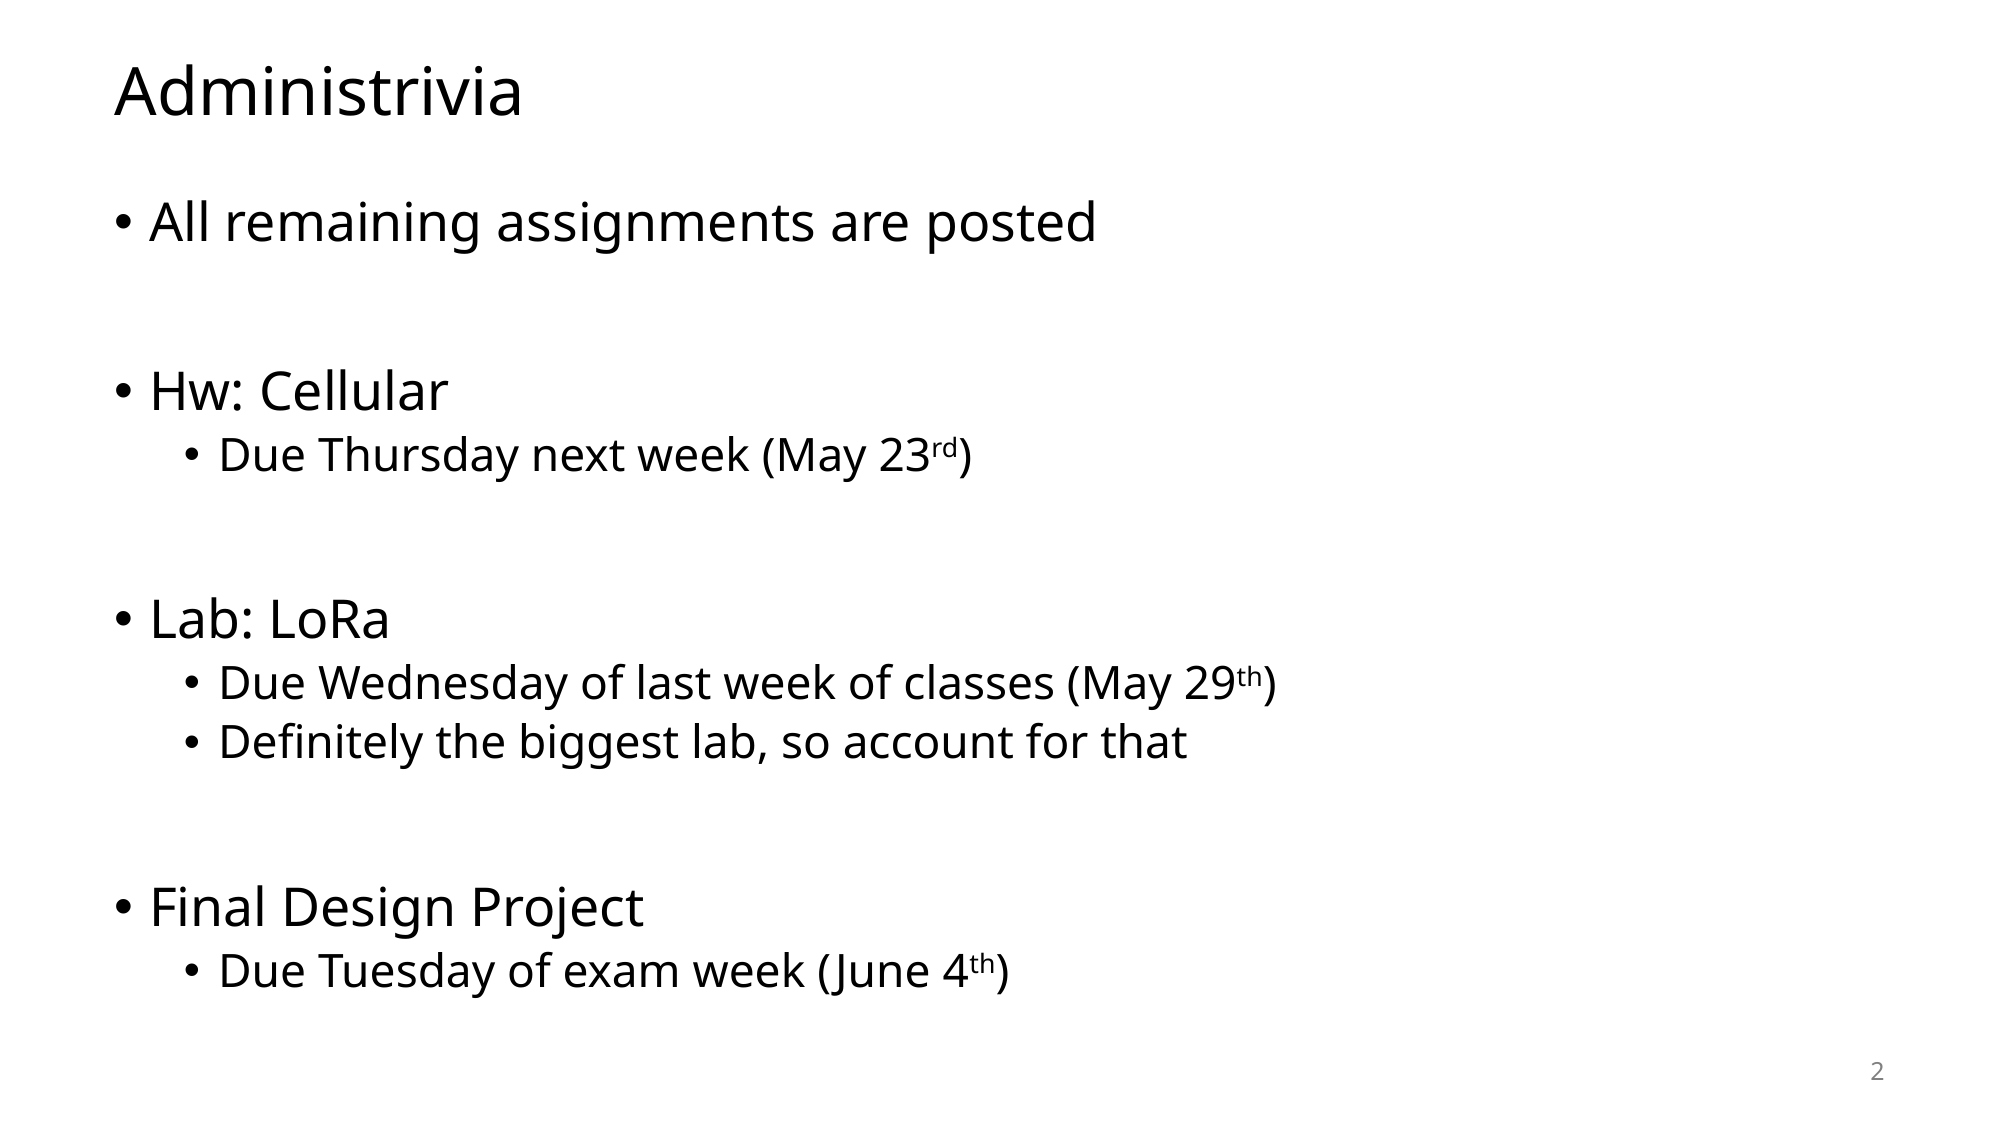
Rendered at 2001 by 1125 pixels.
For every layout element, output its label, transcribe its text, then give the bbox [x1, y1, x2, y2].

list All remaining assignments are posted Hw: Cellular Due Thursday next week (May 23rd) Lab: LoRa Due Wednesday of last week of classes (May 29th) Definitely the biggest lab, so account for that Final Design Project Due Tuesday of exam week (June 4th) [99, 187, 1900, 1013]
title Administrivia [99, 37, 1900, 150]
slide_number 2 [1749, 1042, 1900, 1103]
